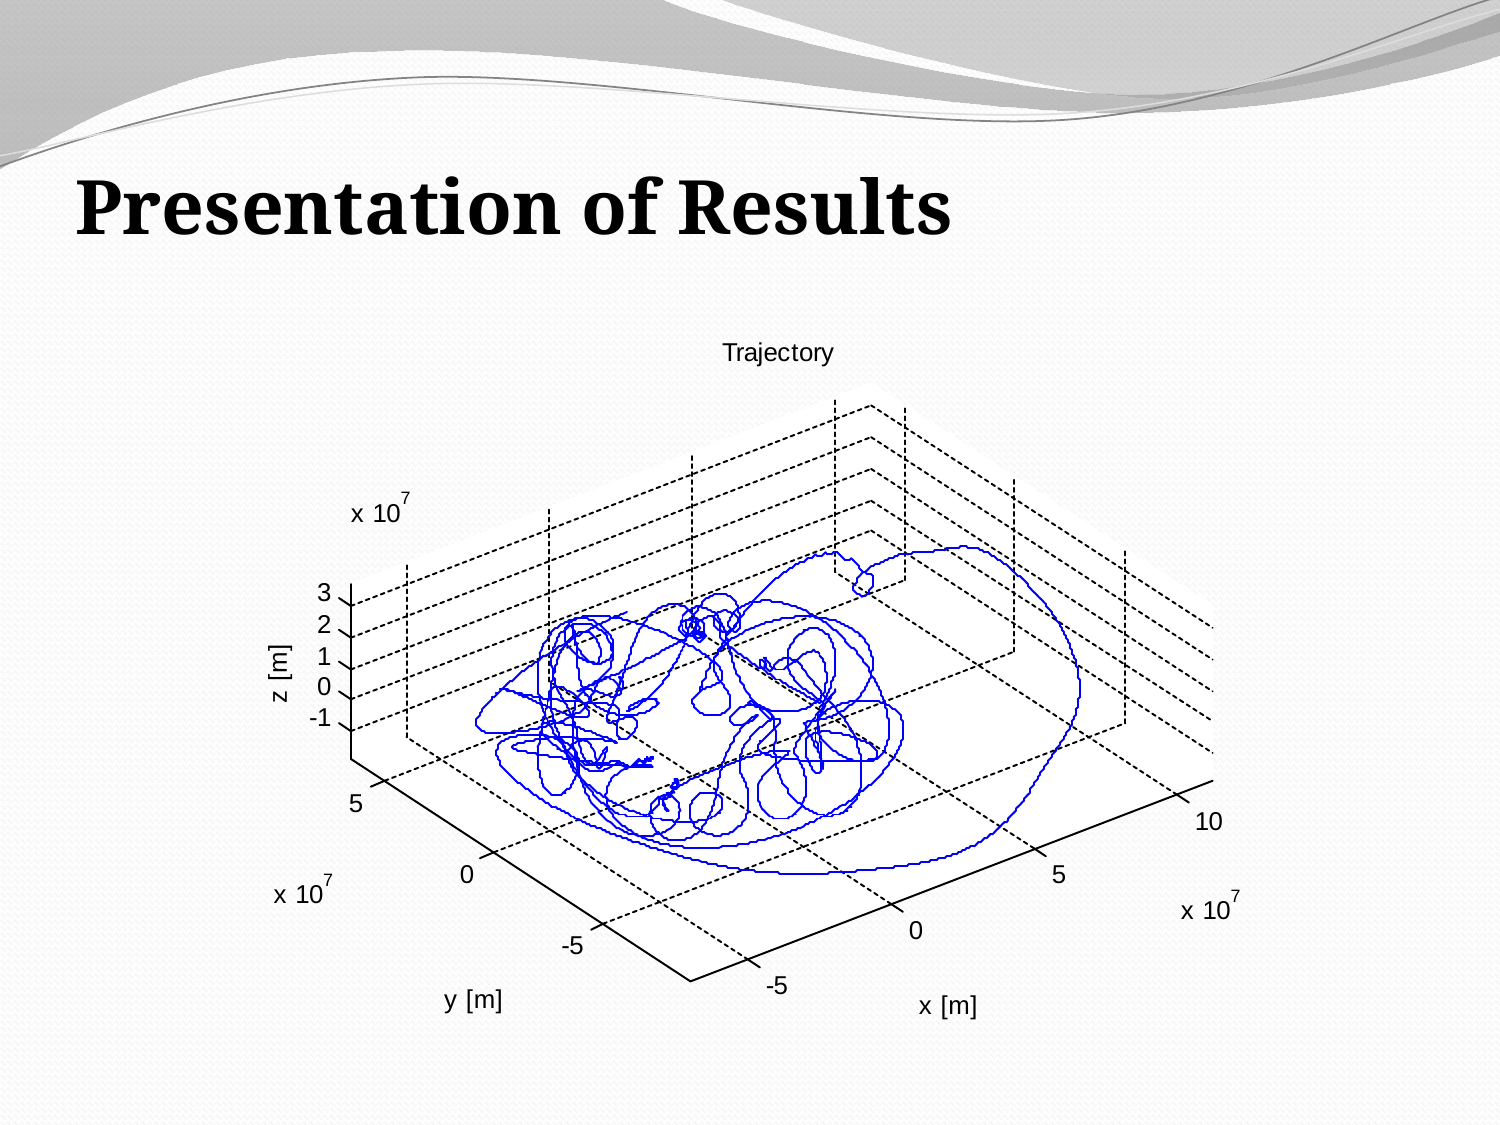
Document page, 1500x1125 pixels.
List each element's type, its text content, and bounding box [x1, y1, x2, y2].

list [242, 317, 1257, 1038]
title Presentation of Results [75, 62, 1425, 250]
